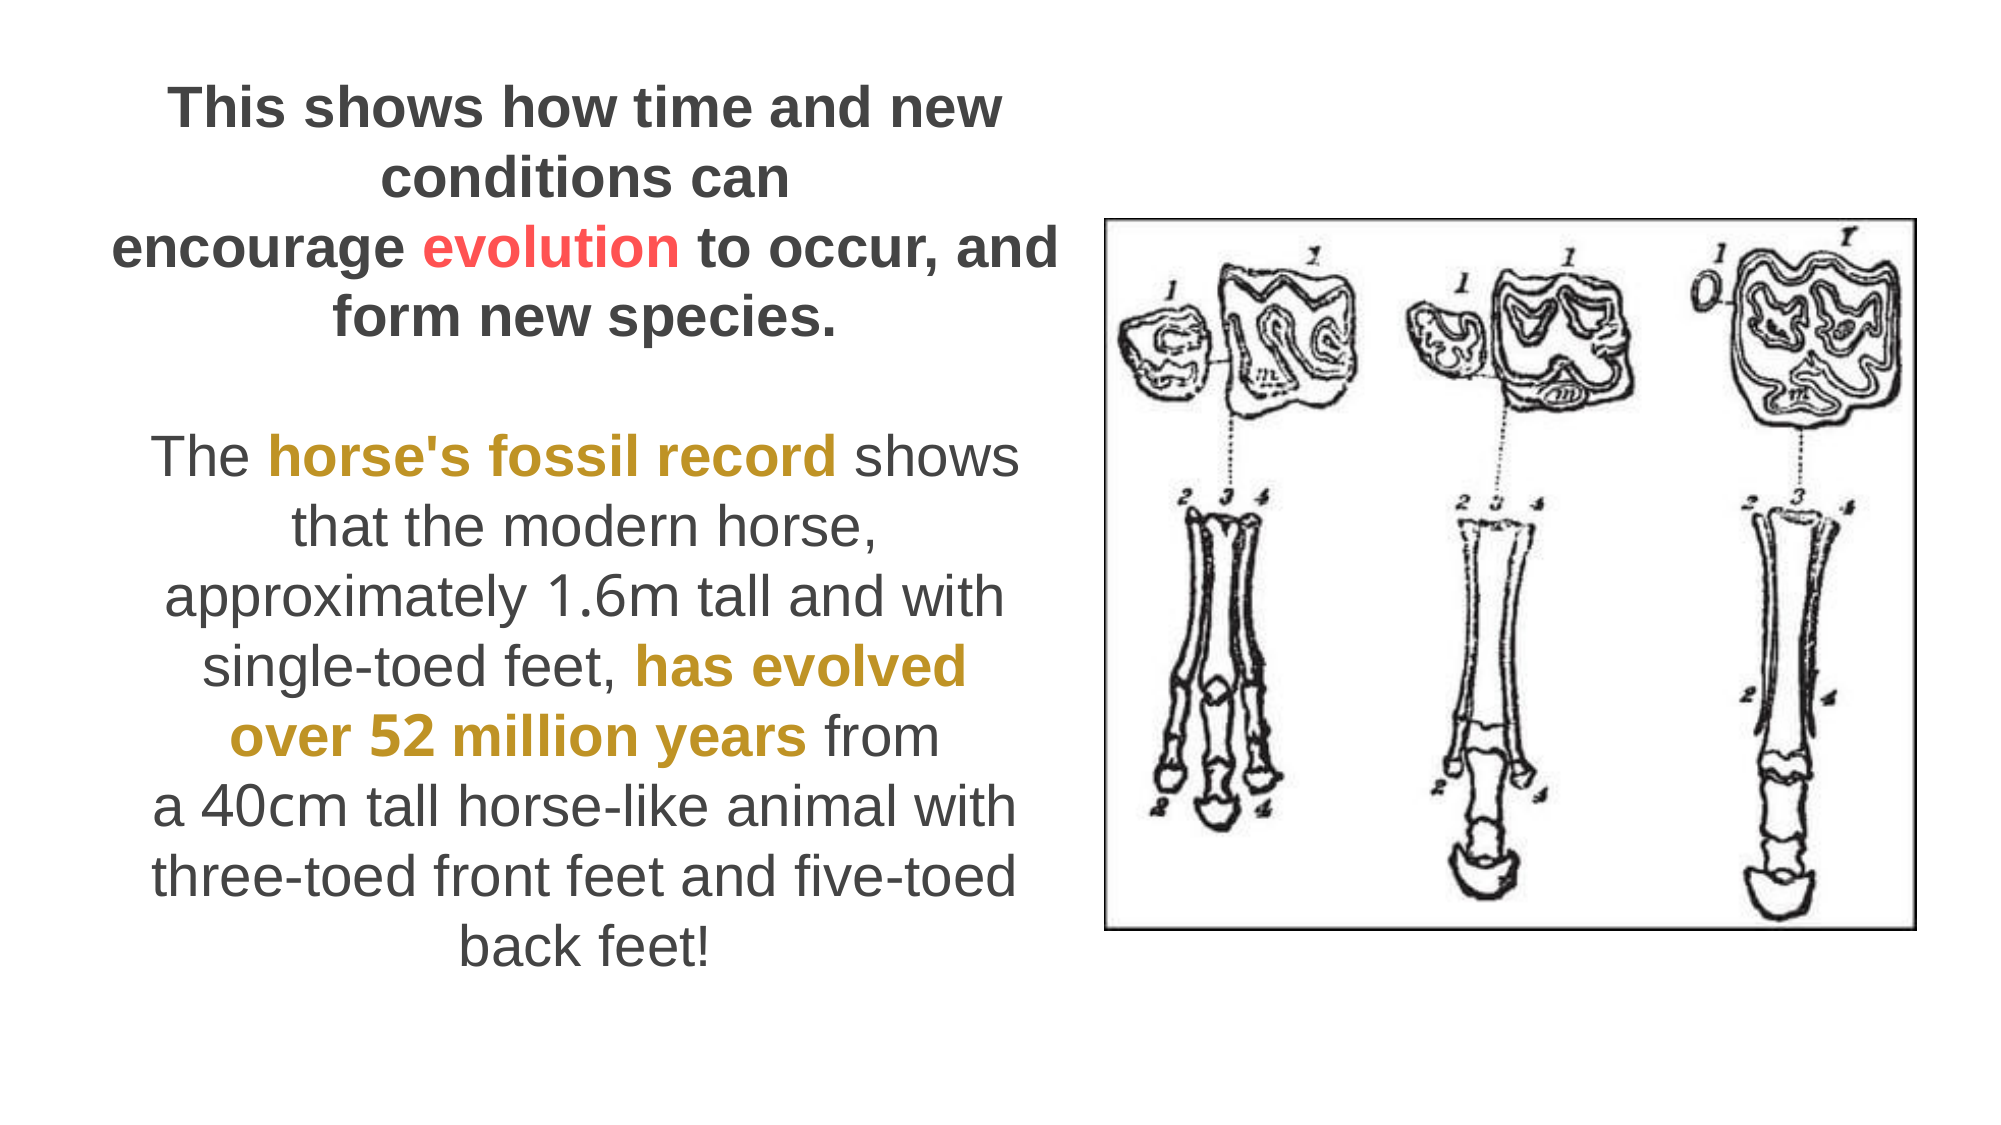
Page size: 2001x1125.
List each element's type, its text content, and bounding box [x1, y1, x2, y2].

picture [1104, 218, 1917, 931]
text_box This shows how time and new conditions can encourage evolution to occur, and form new species. The horse's fossil record shows that the modern horse, approximately 1.6m tall and with single-toed feet, has evolved over 52 million years from a 40cm tall horse-like animal with three-toed front feet and five-toed back feet! [85, 61, 1086, 986]
